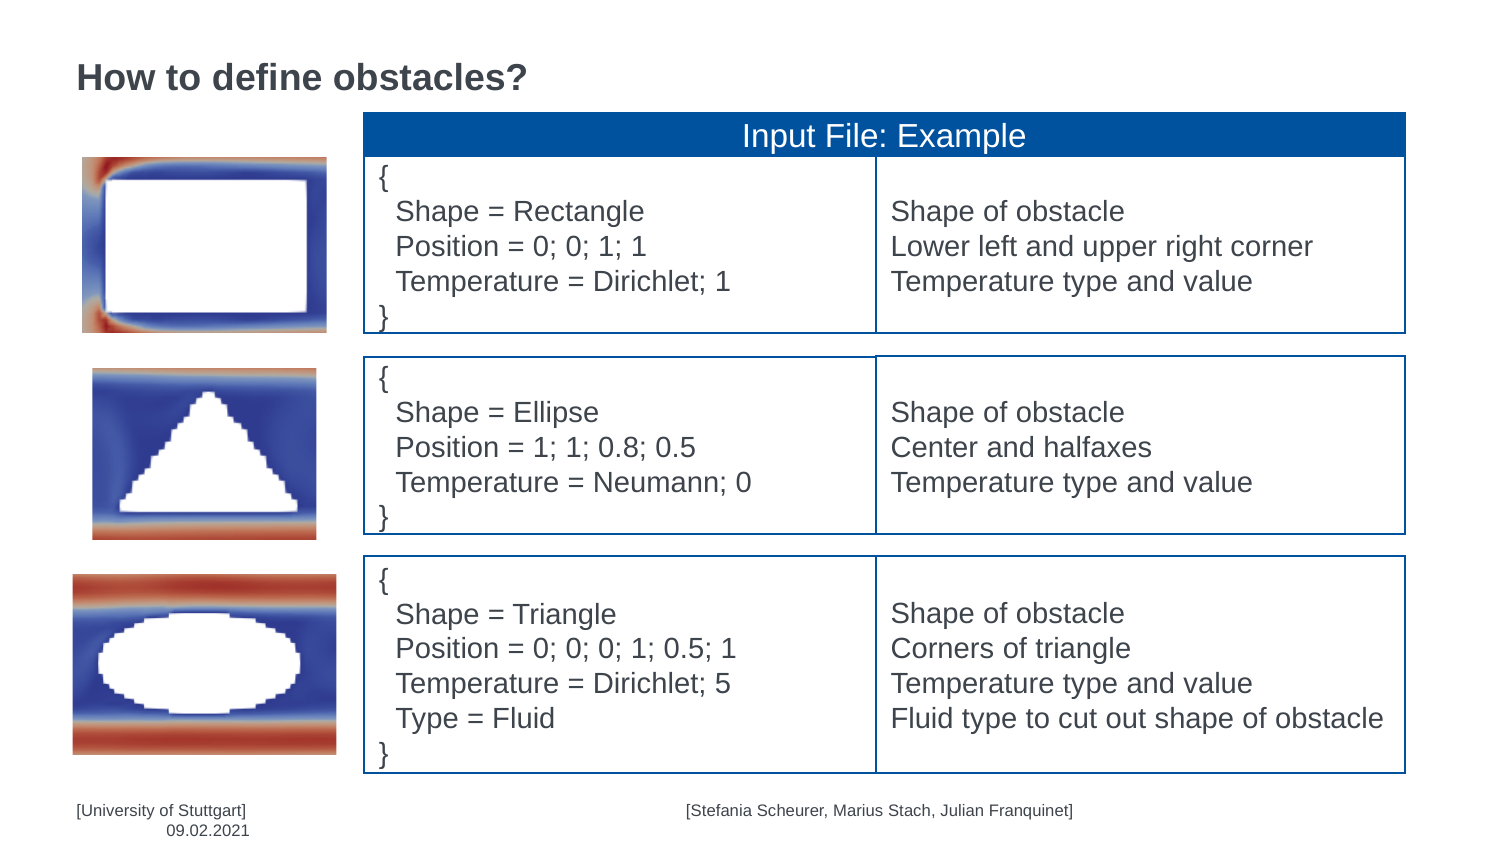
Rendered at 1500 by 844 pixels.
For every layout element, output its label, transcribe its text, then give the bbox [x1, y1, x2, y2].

title How to define obstacles? [76, 58, 1430, 130]
text_box { Shape = Ellipse Position = 1; 1; 0.8; 0.5 Temperature = Neumann; 0 } [363, 356, 875, 535]
text_box Input File: Example [363, 112, 1406, 156]
text_box Shape of obstacle Corners of triangle Temperature type and value Fluid type to cut out shape of obstacle [875, 555, 1406, 774]
picture [92, 368, 317, 540]
picture [72, 574, 337, 755]
text_box { Shape = Triangle Position = 0; 0; 0; 1; 0.5; 1 Temperature = Dirichlet; 5 Type = Fluid } [363, 555, 875, 774]
footer [University of Stuttgart] [Stefania Scheurer, Marius Stach, Julian Franquinet] 09.02.2021 [76, 799, 1430, 844]
text_box { Shape = Rectangle Position = 0; 0; 1; 1 Temperature = Dirichlet; 1 } [363, 156, 875, 334]
picture [82, 157, 327, 333]
text_box Shape of obstacle Center and halfaxes Temperature type and value [875, 355, 1406, 535]
text_box Shape of obstacle Lower left and upper right corner Temperature type and value [875, 154, 1406, 334]
